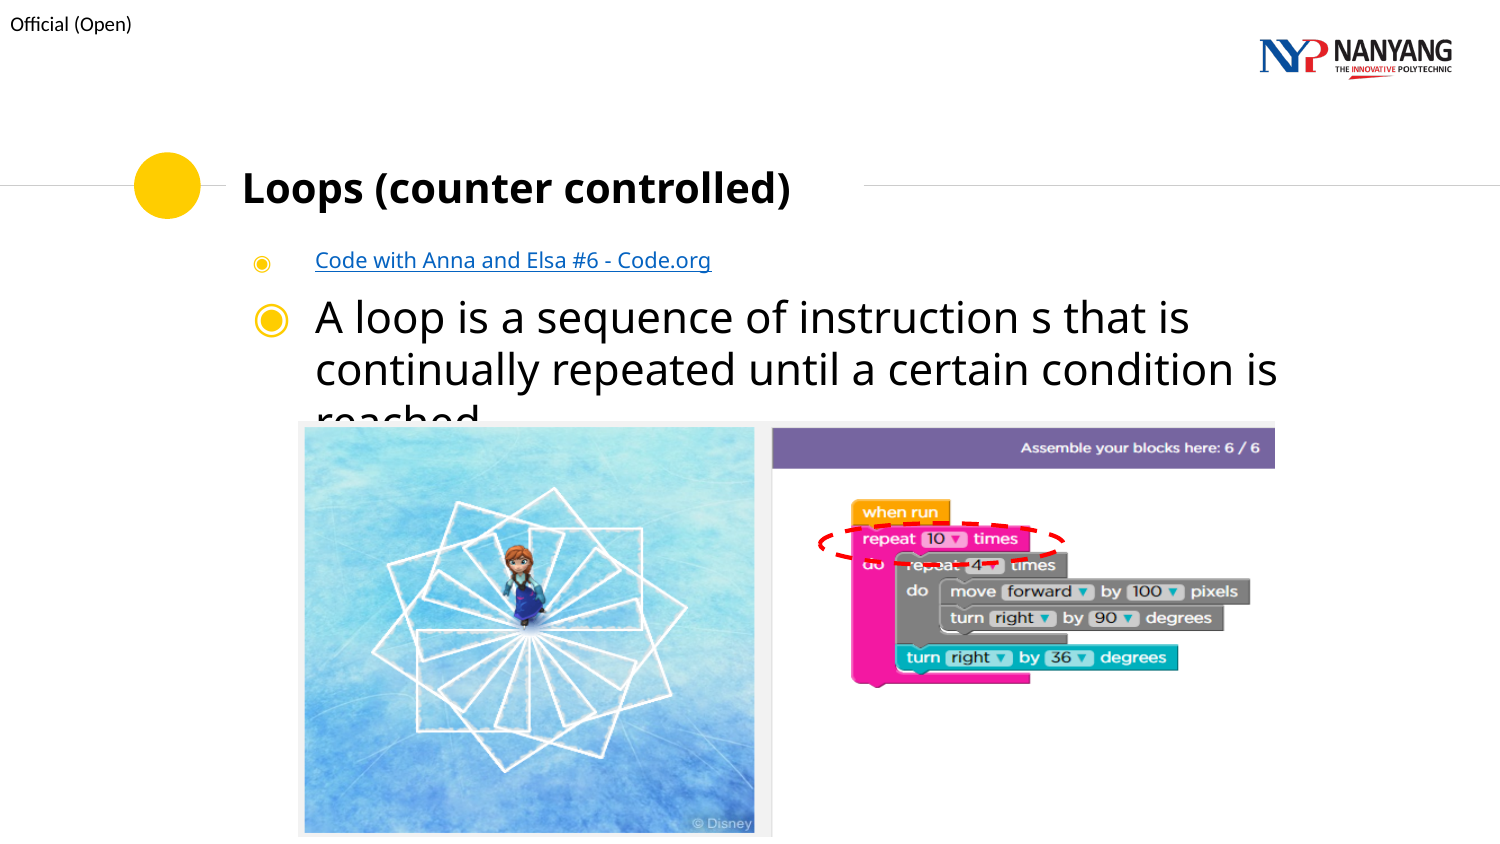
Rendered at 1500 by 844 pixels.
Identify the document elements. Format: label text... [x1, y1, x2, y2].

title Loops (counter controlled) [226, 151, 863, 223]
picture [297, 421, 1276, 837]
picture [1247, 27, 1464, 92]
list Code with Anna and Elsa #6 - Code.org A loop is a sequence of instruction s that is continually repeated until a certain condition is reached [225, 232, 1396, 743]
